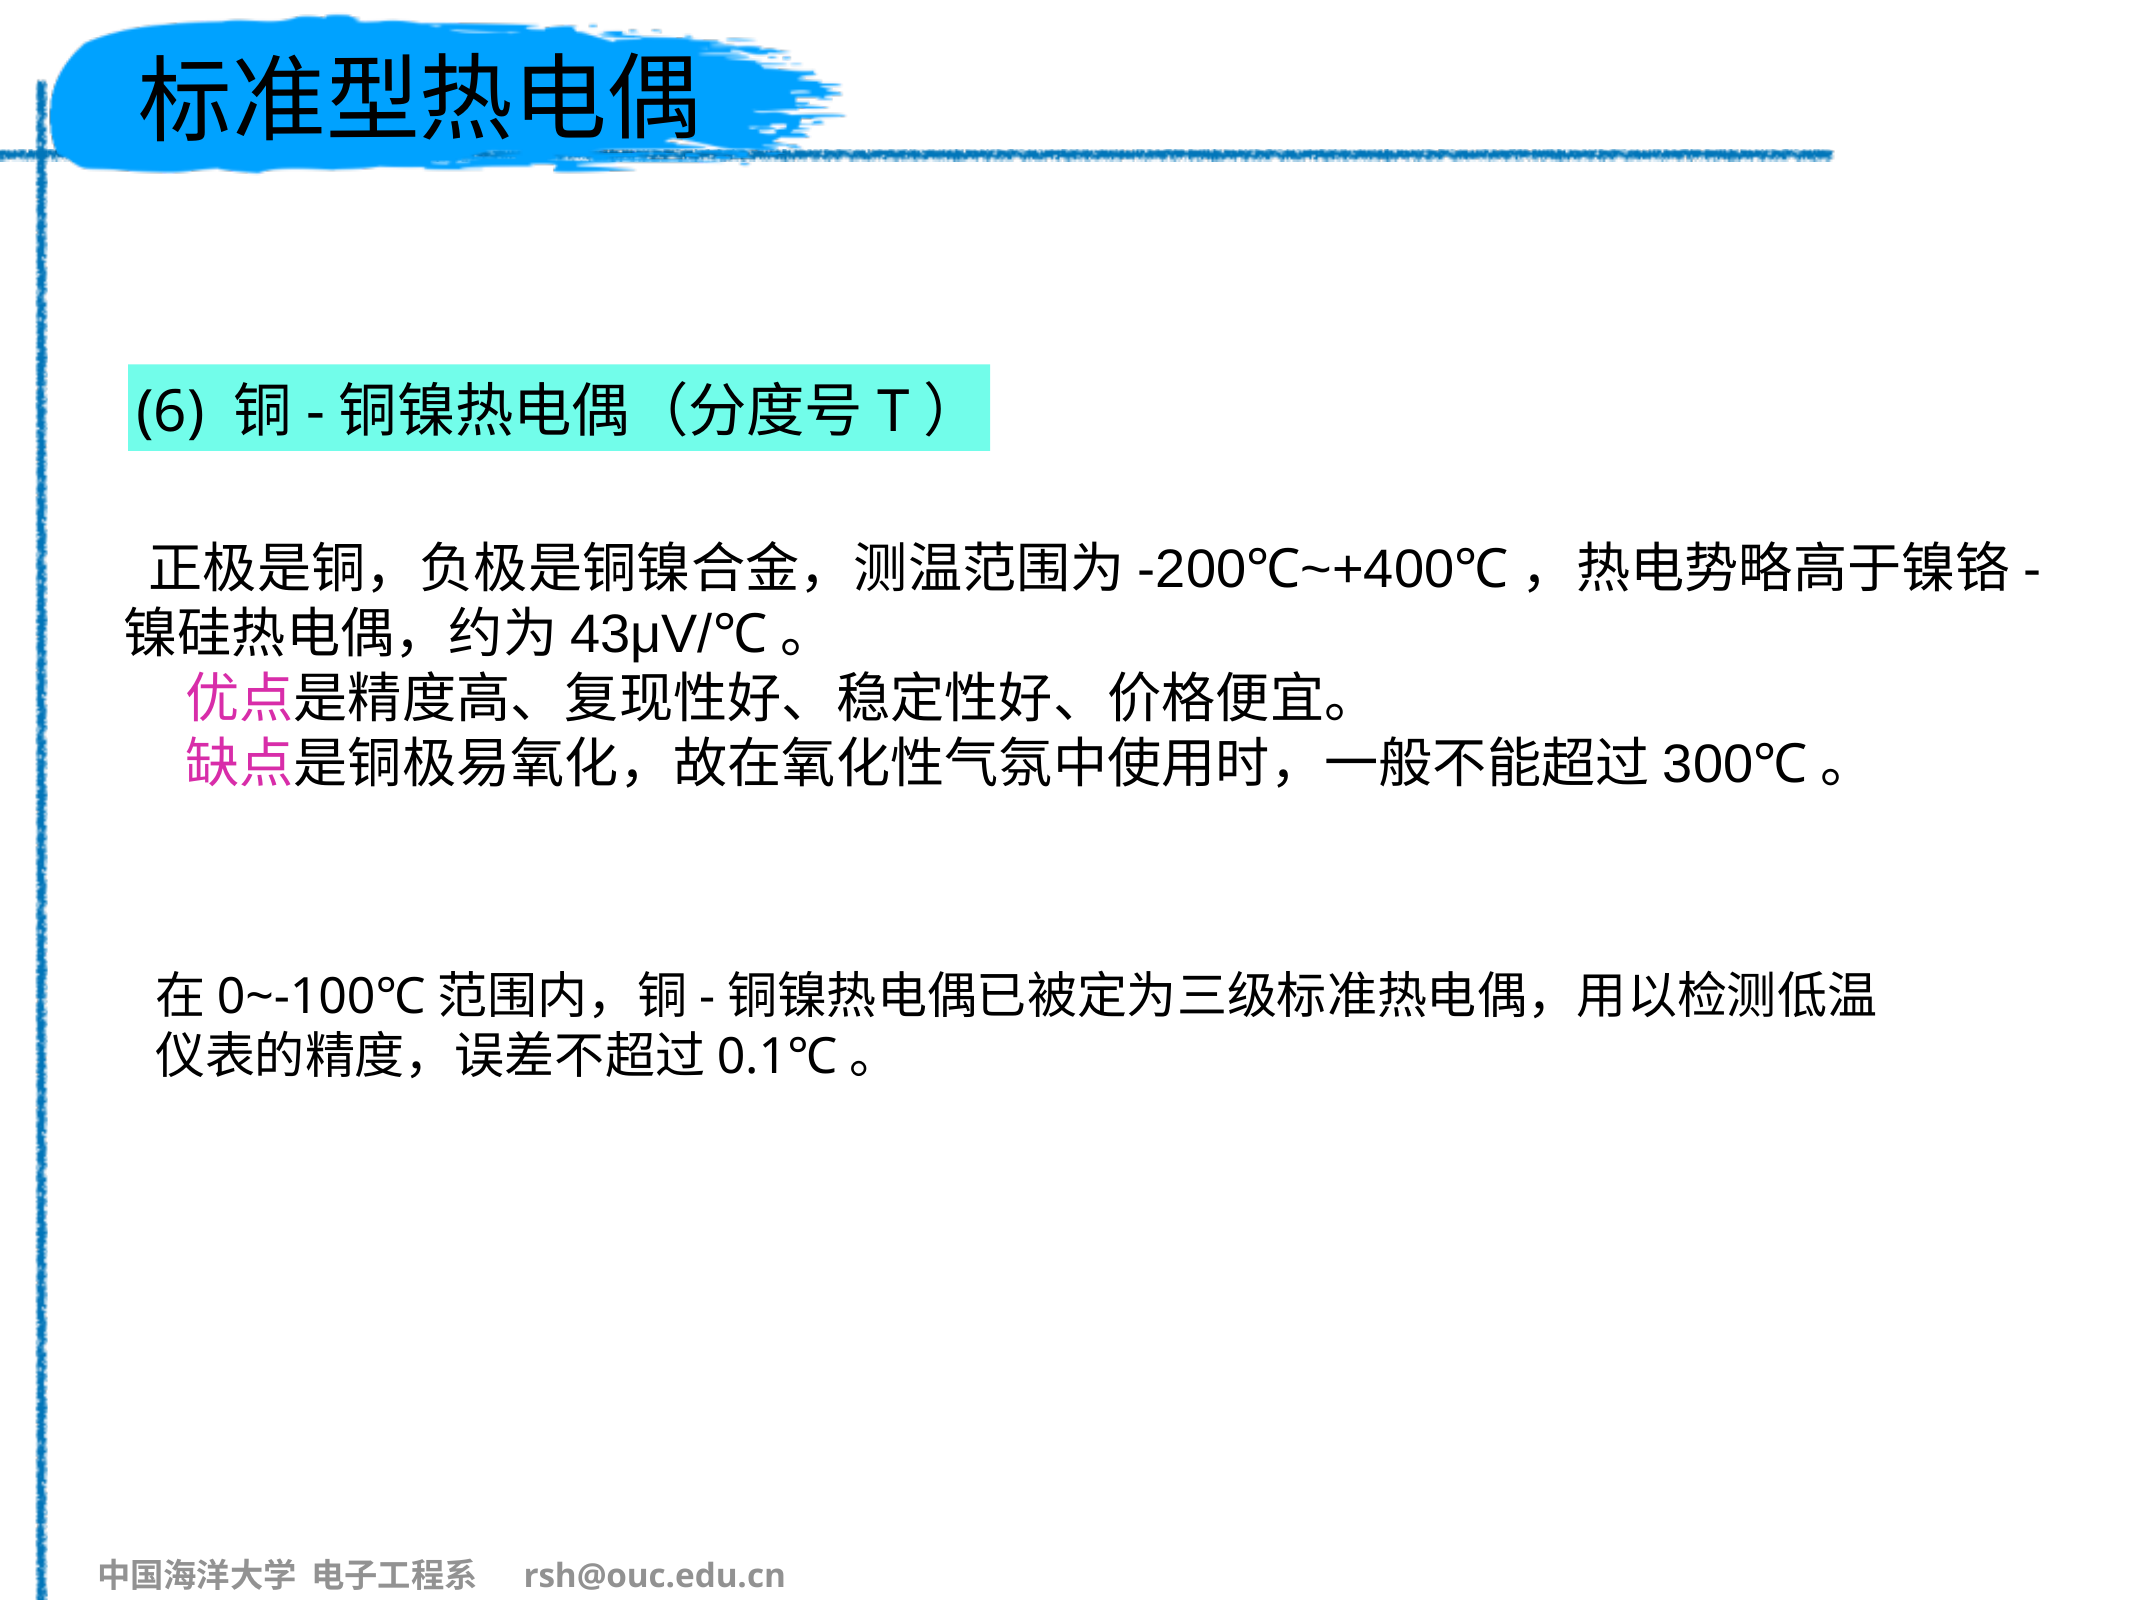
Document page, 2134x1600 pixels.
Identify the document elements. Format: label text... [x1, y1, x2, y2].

picture [0, 11, 54, 1600]
text_box 在0~-100℃范围内，铜-铜镍热电偶已被定为三级标准热电偶，用以检测低温仪表的精度，误差不超过0.1℃。 [146, 955, 1911, 1093]
text_box 正极是铜，负极是铜镍合金，测温范围为-200℃~+400℃，热电势略高于镍铬-镍硅热电偶，约为43μV/℃。 优点是精度高、复现性好、稳定性好、价格便宜。 缺点是铜极易氧化，故在氧化性气氛中使用时，一般不能超过300℃。 [114, 525, 2063, 802]
title 标准型热电偶 [53, 1, 786, 189]
text_box (6) 铜-铜镍热电偶（分度号T） [128, 364, 991, 451]
picture [785, 11, 1841, 178]
